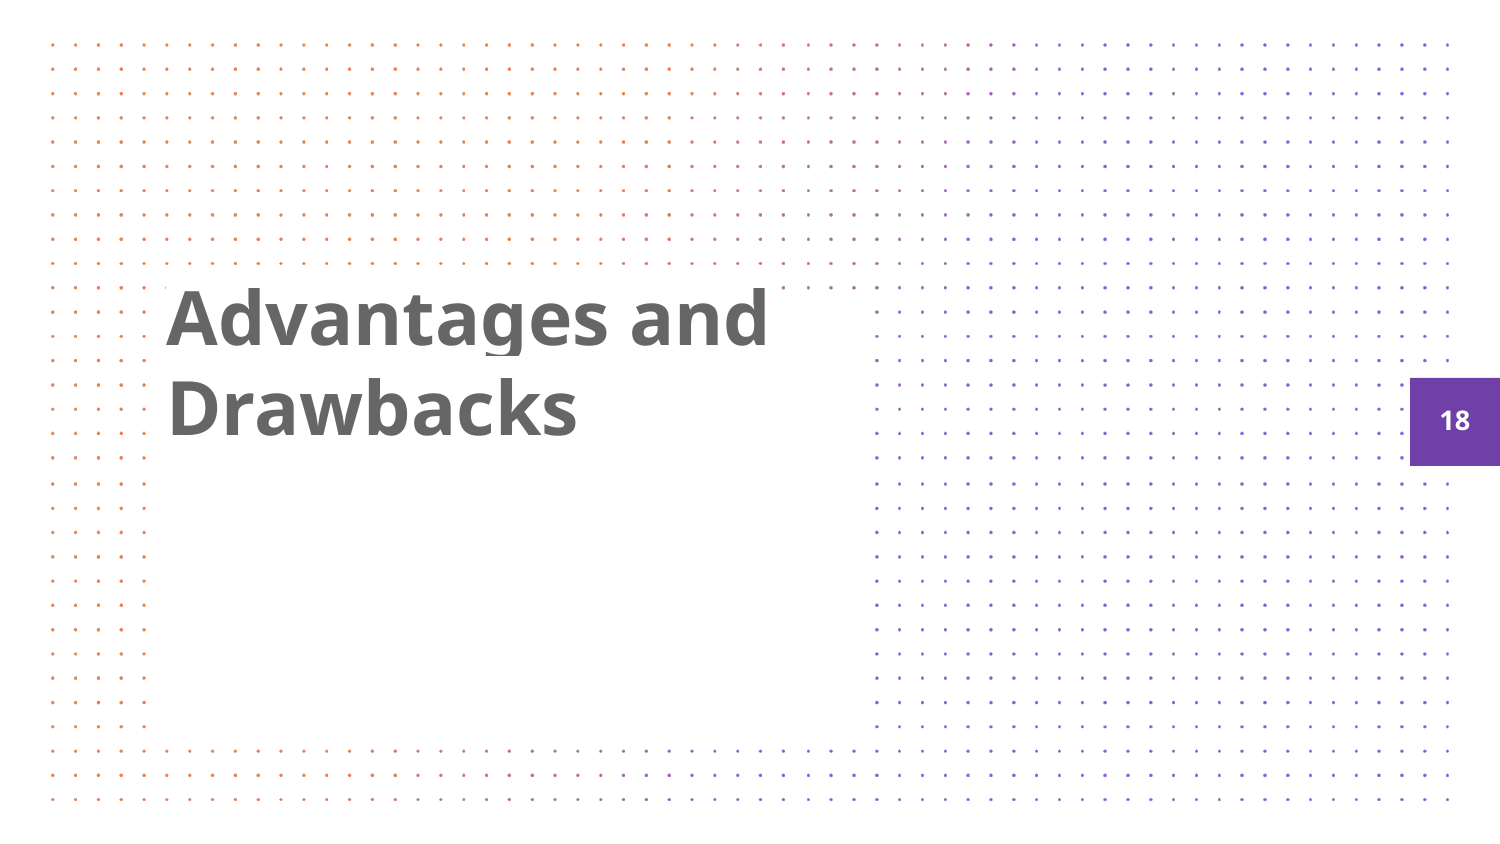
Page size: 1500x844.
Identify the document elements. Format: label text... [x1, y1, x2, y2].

title Advantages and Drawbacks [151, 129, 806, 466]
slide_number 18 [1410, 377, 1500, 466]
picture [51, 43, 1449, 801]
